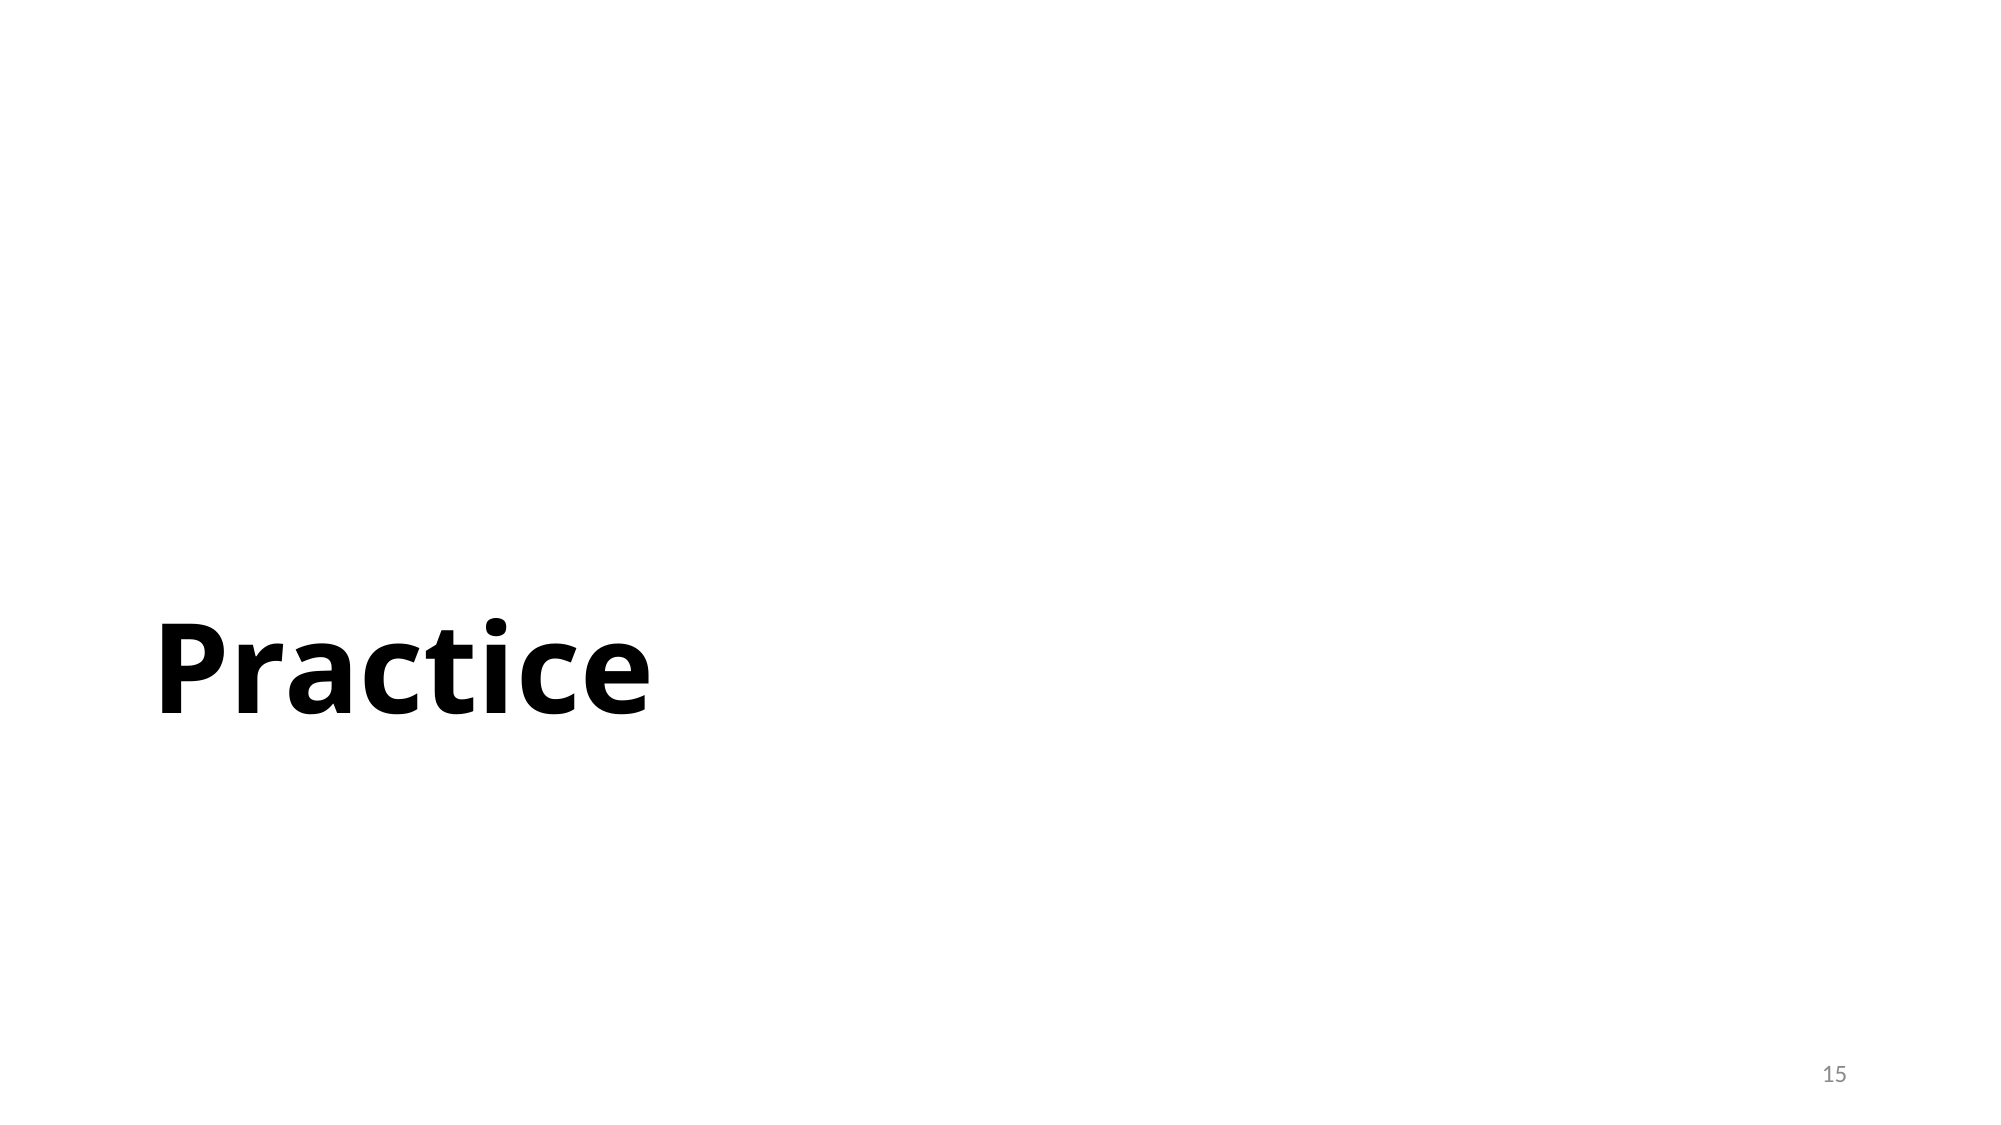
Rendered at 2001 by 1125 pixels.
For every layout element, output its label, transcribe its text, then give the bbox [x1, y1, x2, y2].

slide_number 15 [1412, 1042, 1863, 1103]
title Practice [136, 280, 1862, 749]
